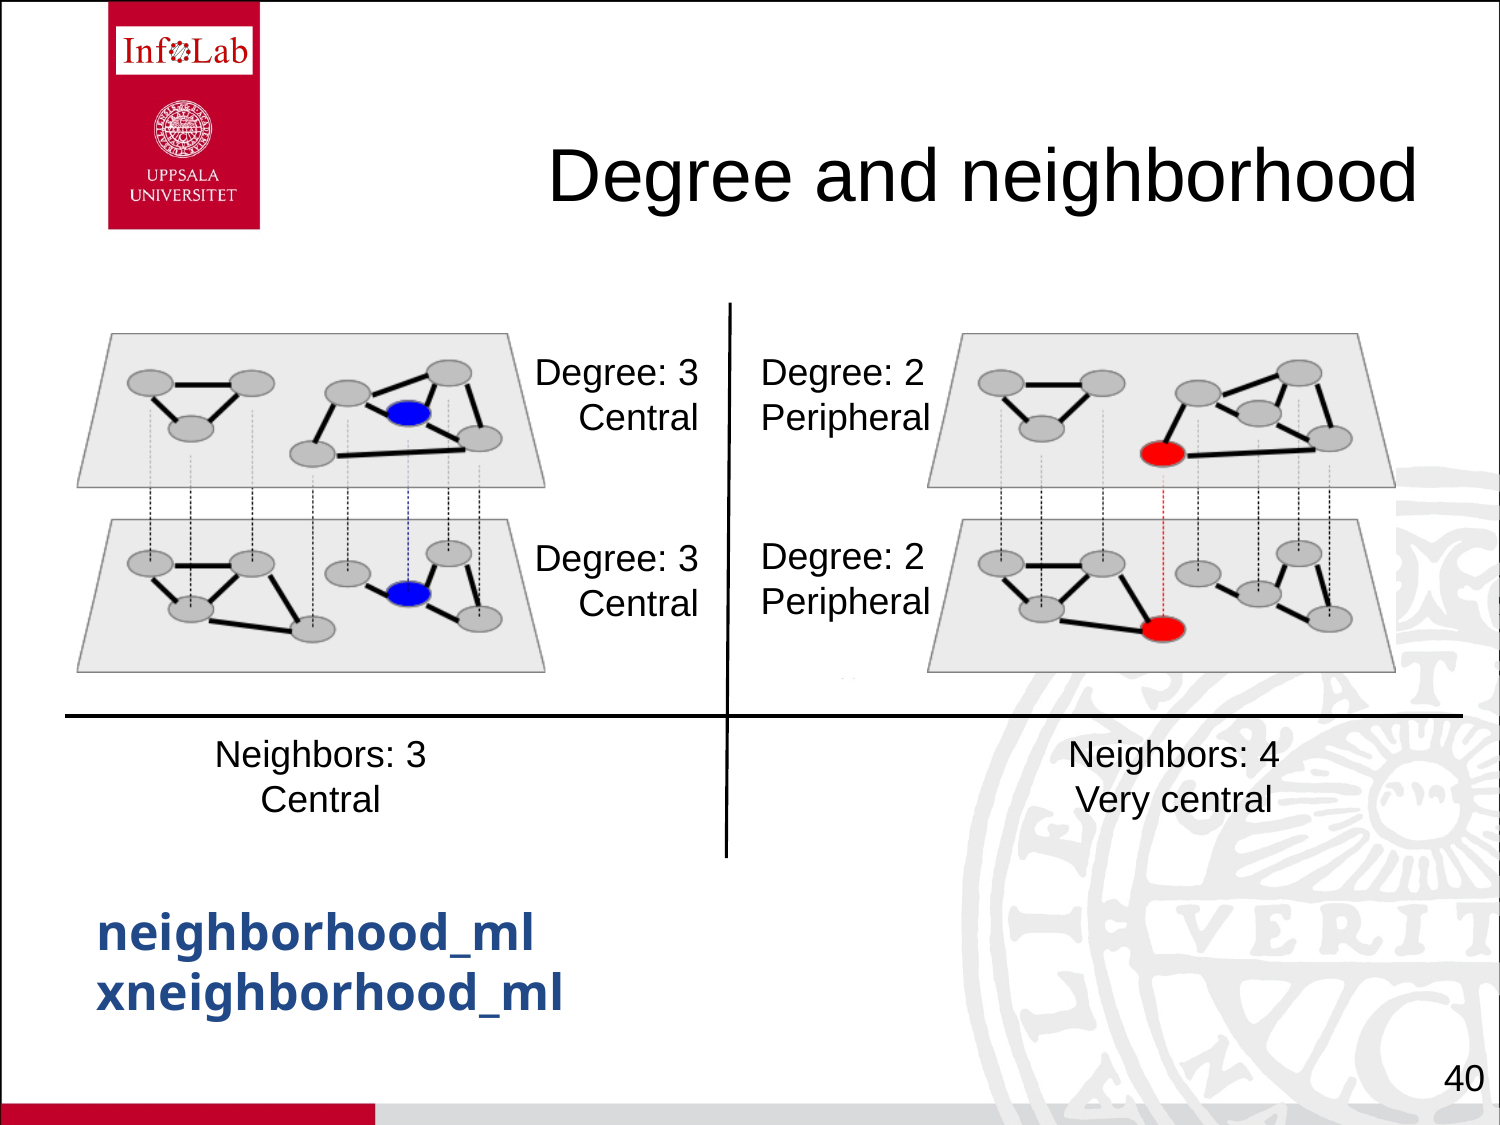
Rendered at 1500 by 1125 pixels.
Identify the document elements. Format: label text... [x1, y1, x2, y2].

text_box Neighbors: 4 Very central [1018, 725, 1330, 810]
text_box neighborhood_ml xneighborhood_ml [82, 893, 580, 1028]
text_box Degree: 3 Central [401, 519, 714, 615]
text_box Degree: 2 Peripheral [745, 516, 1058, 612]
text_box [76, 333, 546, 673]
text_box Neighbors: 3 Central [164, 725, 477, 810]
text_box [726, 725, 731, 859]
text_box Degree: 2 Peripheral [745, 333, 1058, 428]
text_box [726, 302, 731, 715]
picture [0, 0, 1500, 1125]
text_box Degree: 3 Central [401, 333, 714, 428]
text_box [927, 333, 1396, 673]
title Degree and neighborhood [289, 99, 1436, 232]
